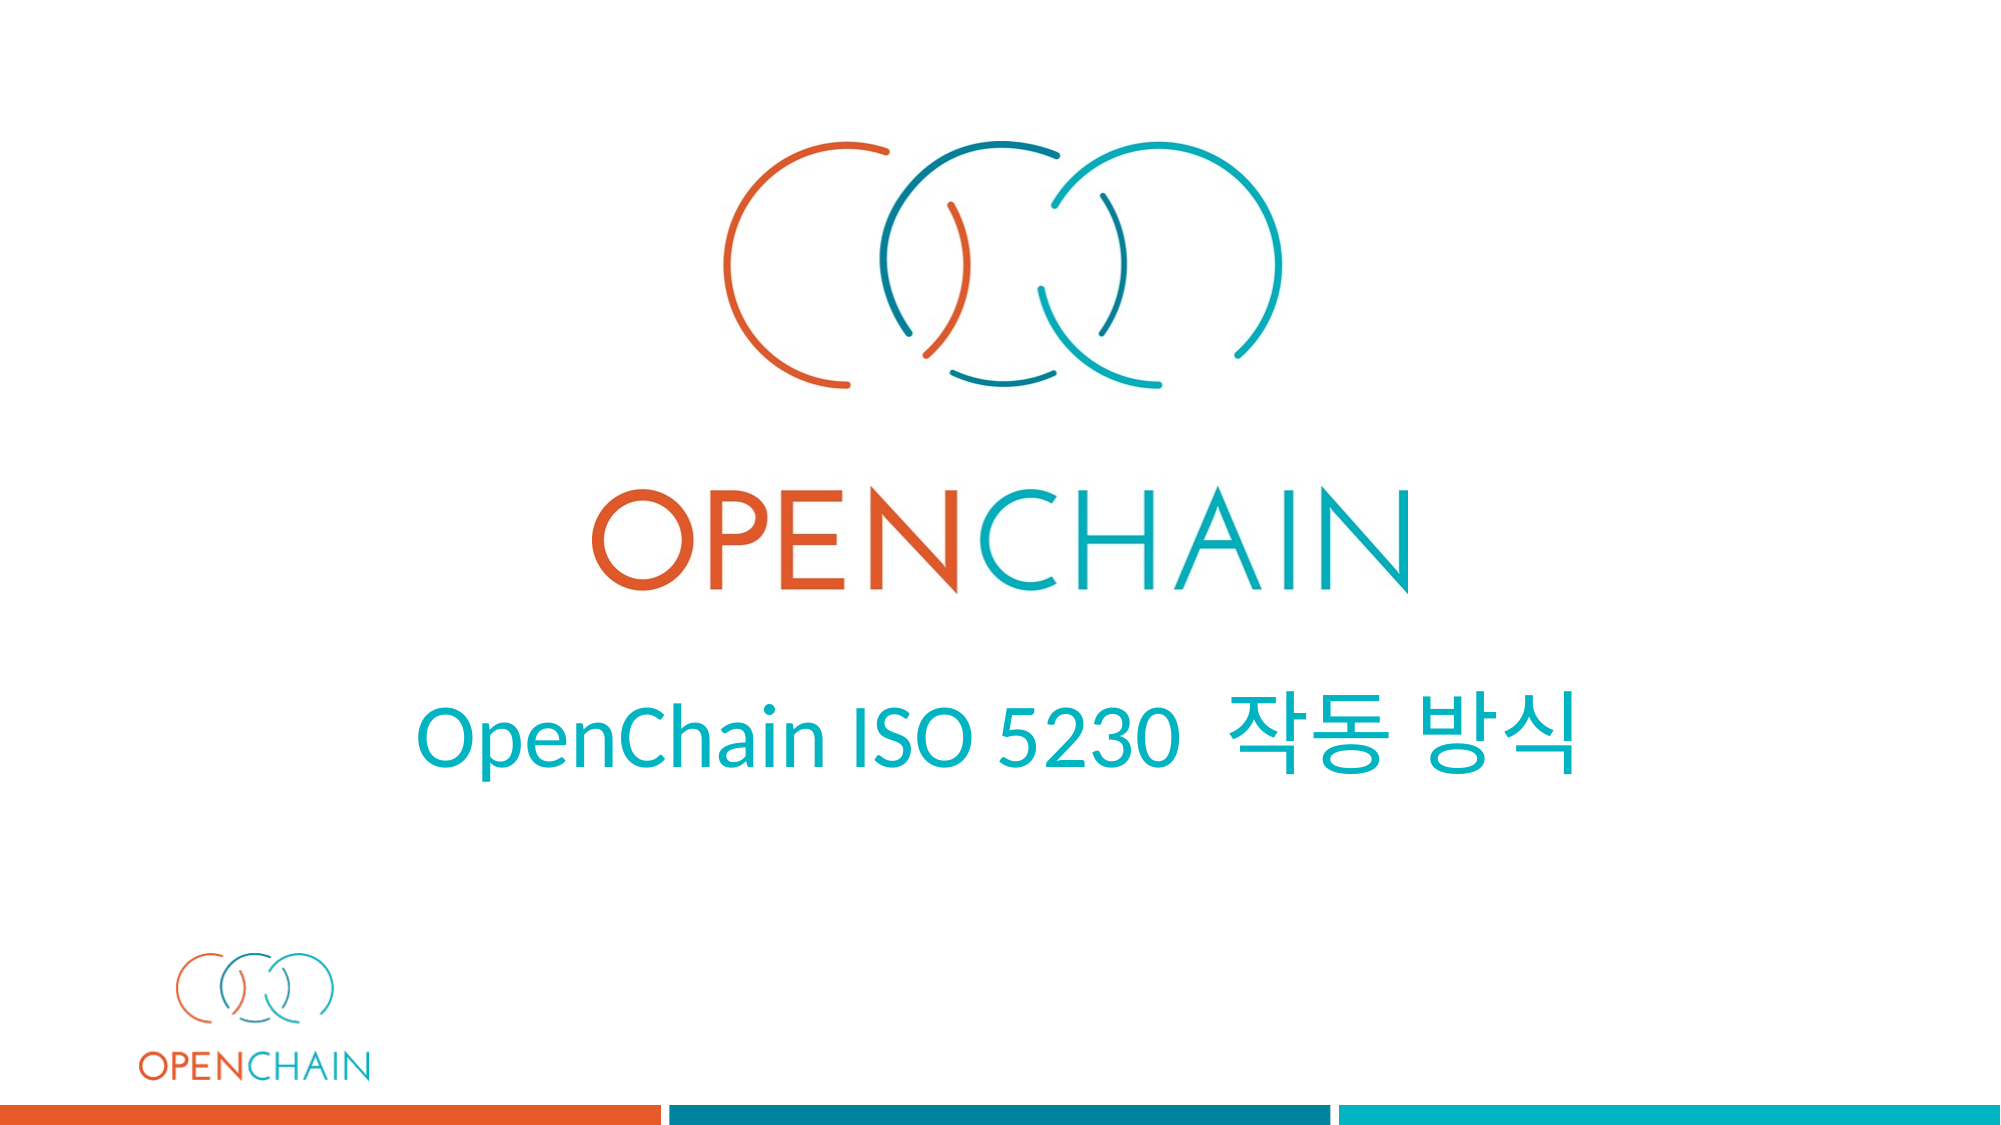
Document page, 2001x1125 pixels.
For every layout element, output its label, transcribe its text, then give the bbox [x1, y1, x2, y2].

picture [592, 140, 1408, 595]
title OpenChain ISO 5230 작동 방식 [137, 629, 1863, 847]
picture [137, 951, 372, 1082]
